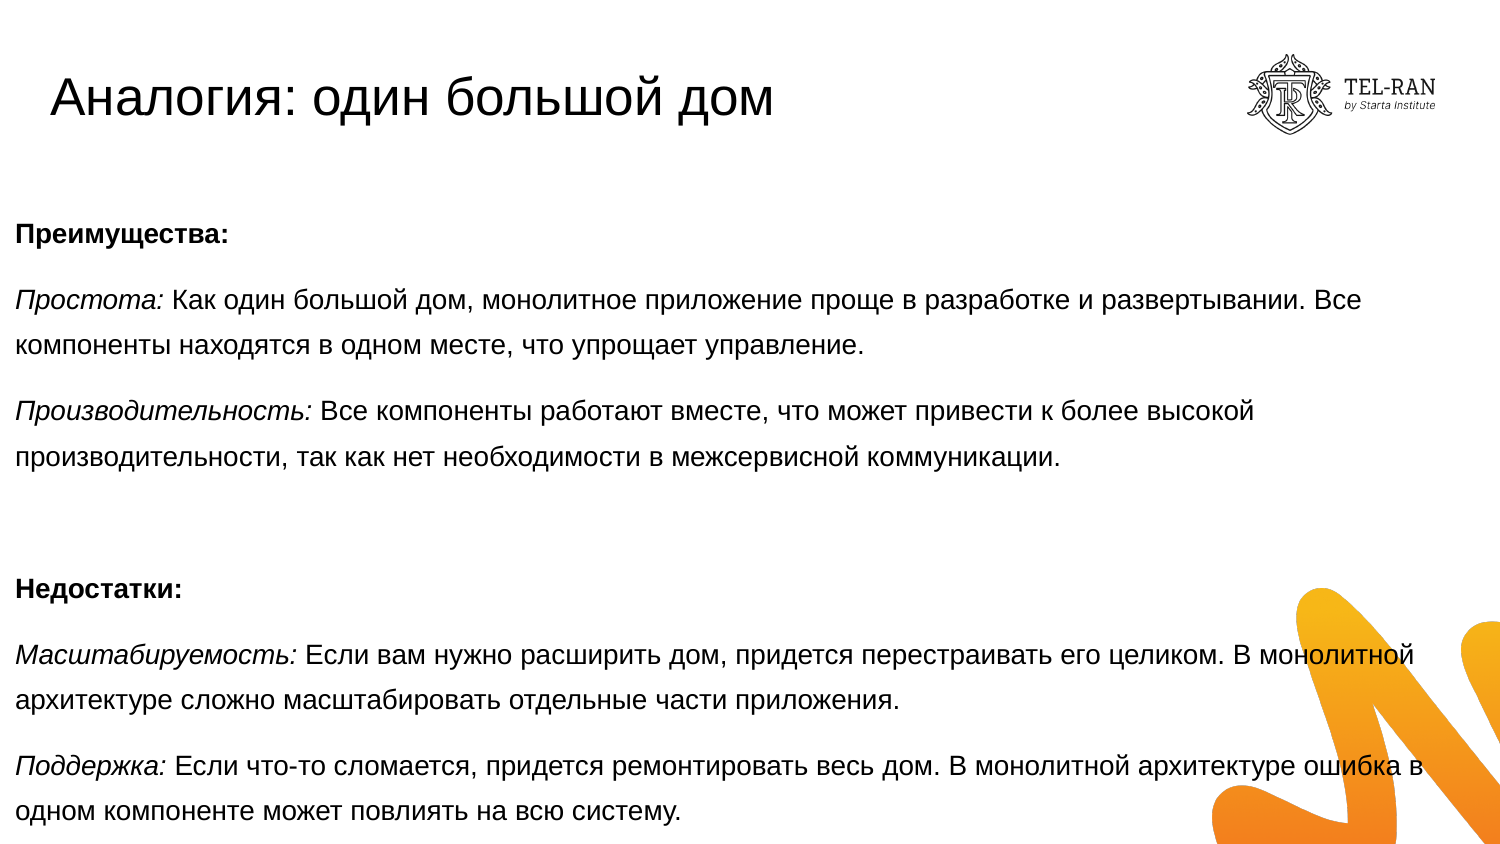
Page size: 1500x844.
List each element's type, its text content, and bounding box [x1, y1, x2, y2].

title Аналогия: один большой дом [35, 47, 1434, 142]
picture [1247, 54, 1435, 135]
list Преимущества: Простота: Как один большой дом, монолитное приложение проще в разработке и развертывании. Все компоненты находятся в одном месте, что упрощает управление. Производительность: Все компоненты работают вместе, что может привести к более высокой производительности, так как нет необходимости в межсервисной коммуникации. Недостатки: Масштабируемость: Если вам нужно расширить дом, придется перестраивать его целиком. В монолитной архитектуре сложно масштабировать отдельные части приложения. Поддержка: Если что-то сломается, придется ремонтировать весь дом. В монолитной архитектуре ошибка в одном компоненте может повлиять на всю систему. [0, 189, 1500, 844]
picture [1152, 588, 1500, 844]
